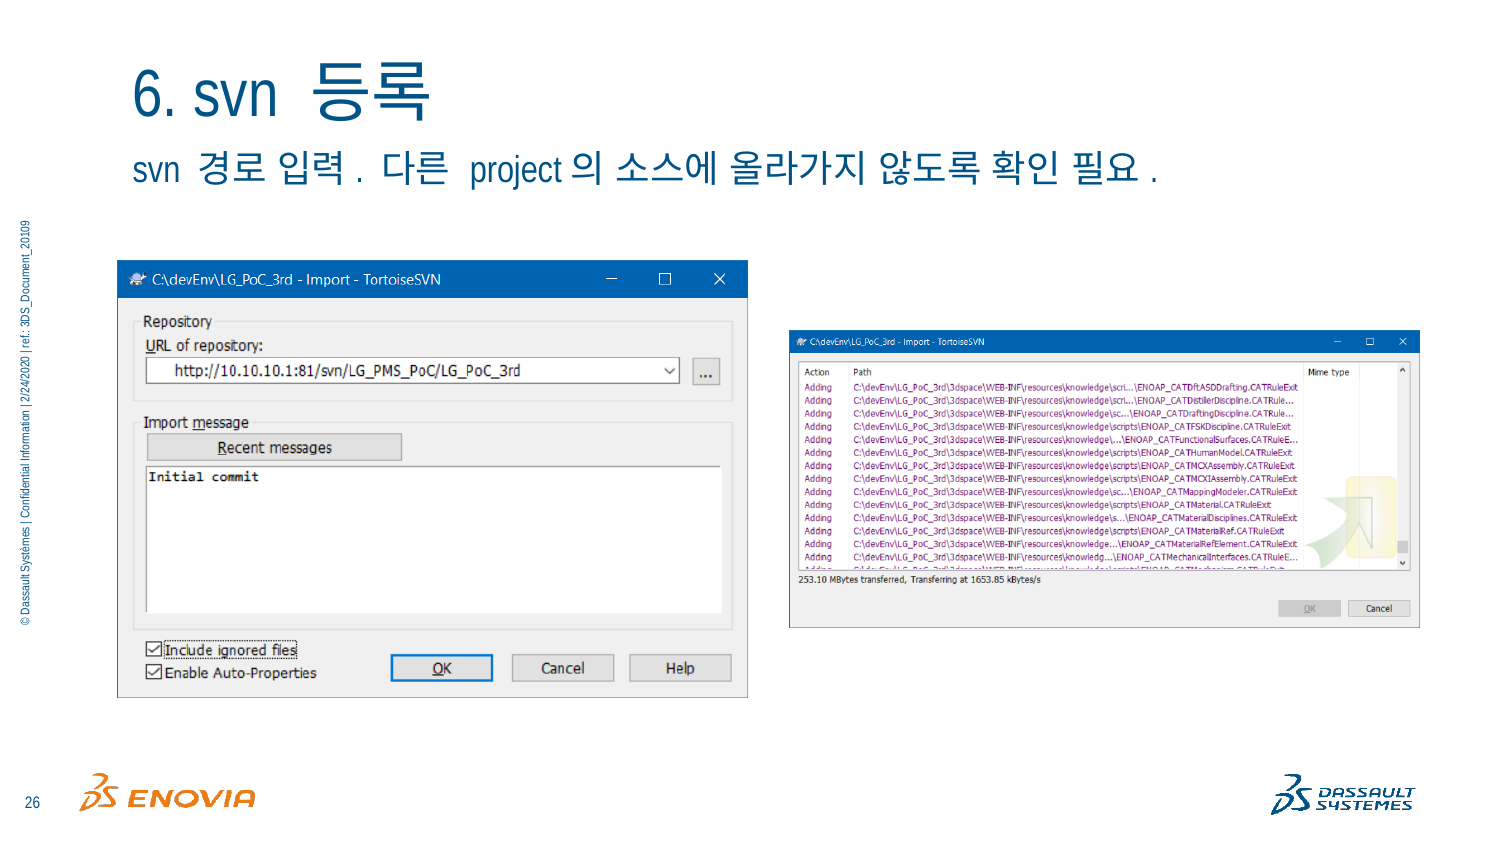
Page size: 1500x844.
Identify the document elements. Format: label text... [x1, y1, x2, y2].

picture [1267, 770, 1418, 818]
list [789, 330, 1420, 628]
title 6. svn 등록 [118, 59, 1418, 121]
picture [79, 773, 255, 811]
list svn 경로 입력. 다른 project의 소스에 올라가지 않도록 확인 필요. [117, 138, 1420, 199]
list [117, 260, 749, 698]
